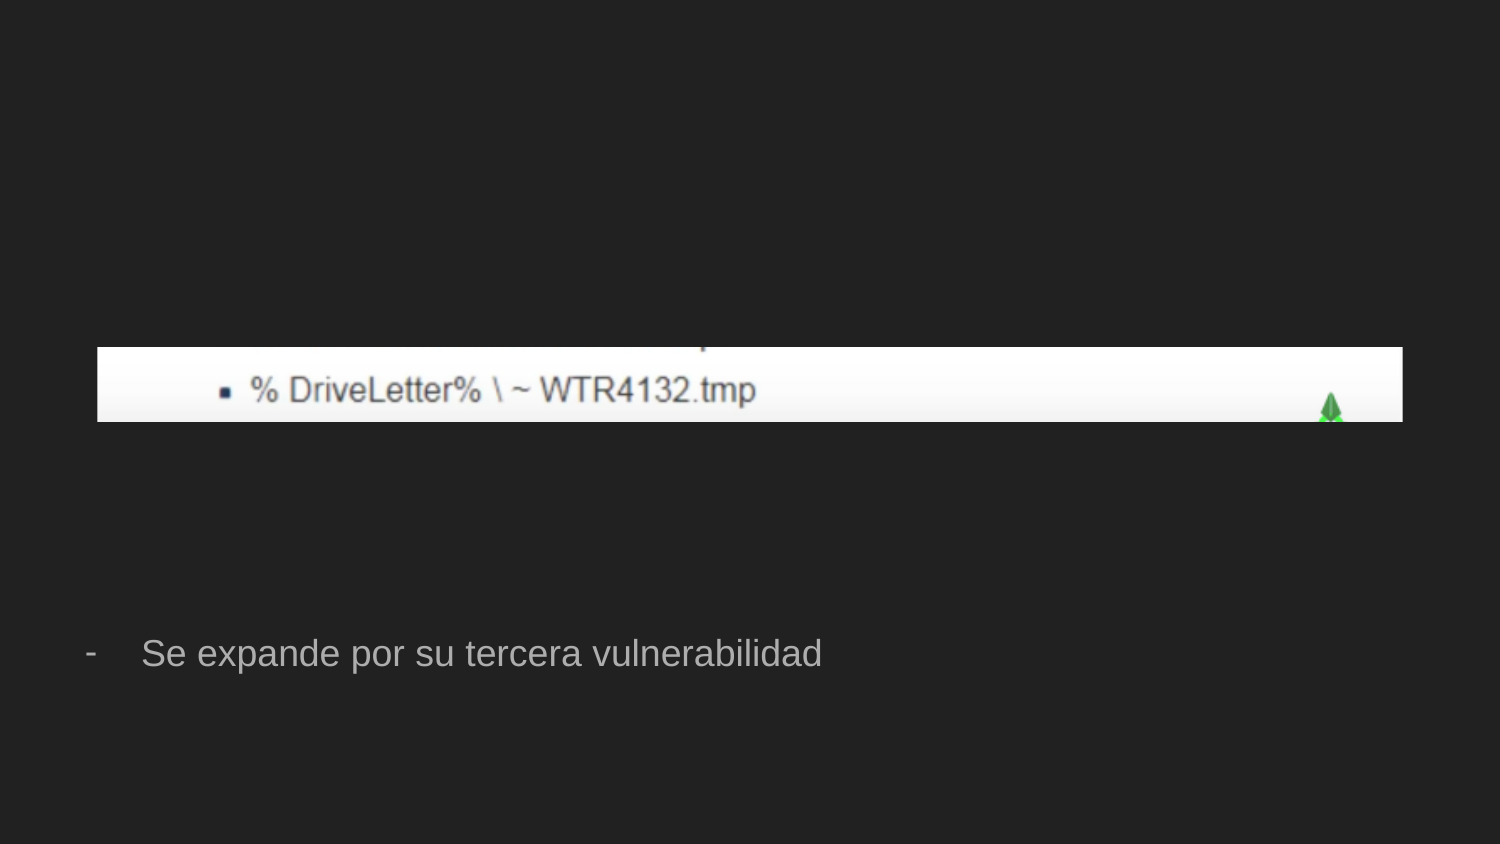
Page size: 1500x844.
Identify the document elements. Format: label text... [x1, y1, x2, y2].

picture [97, 346, 1403, 423]
list Se expande por su tercera vulnerabilidad [51, 189, 1449, 750]
